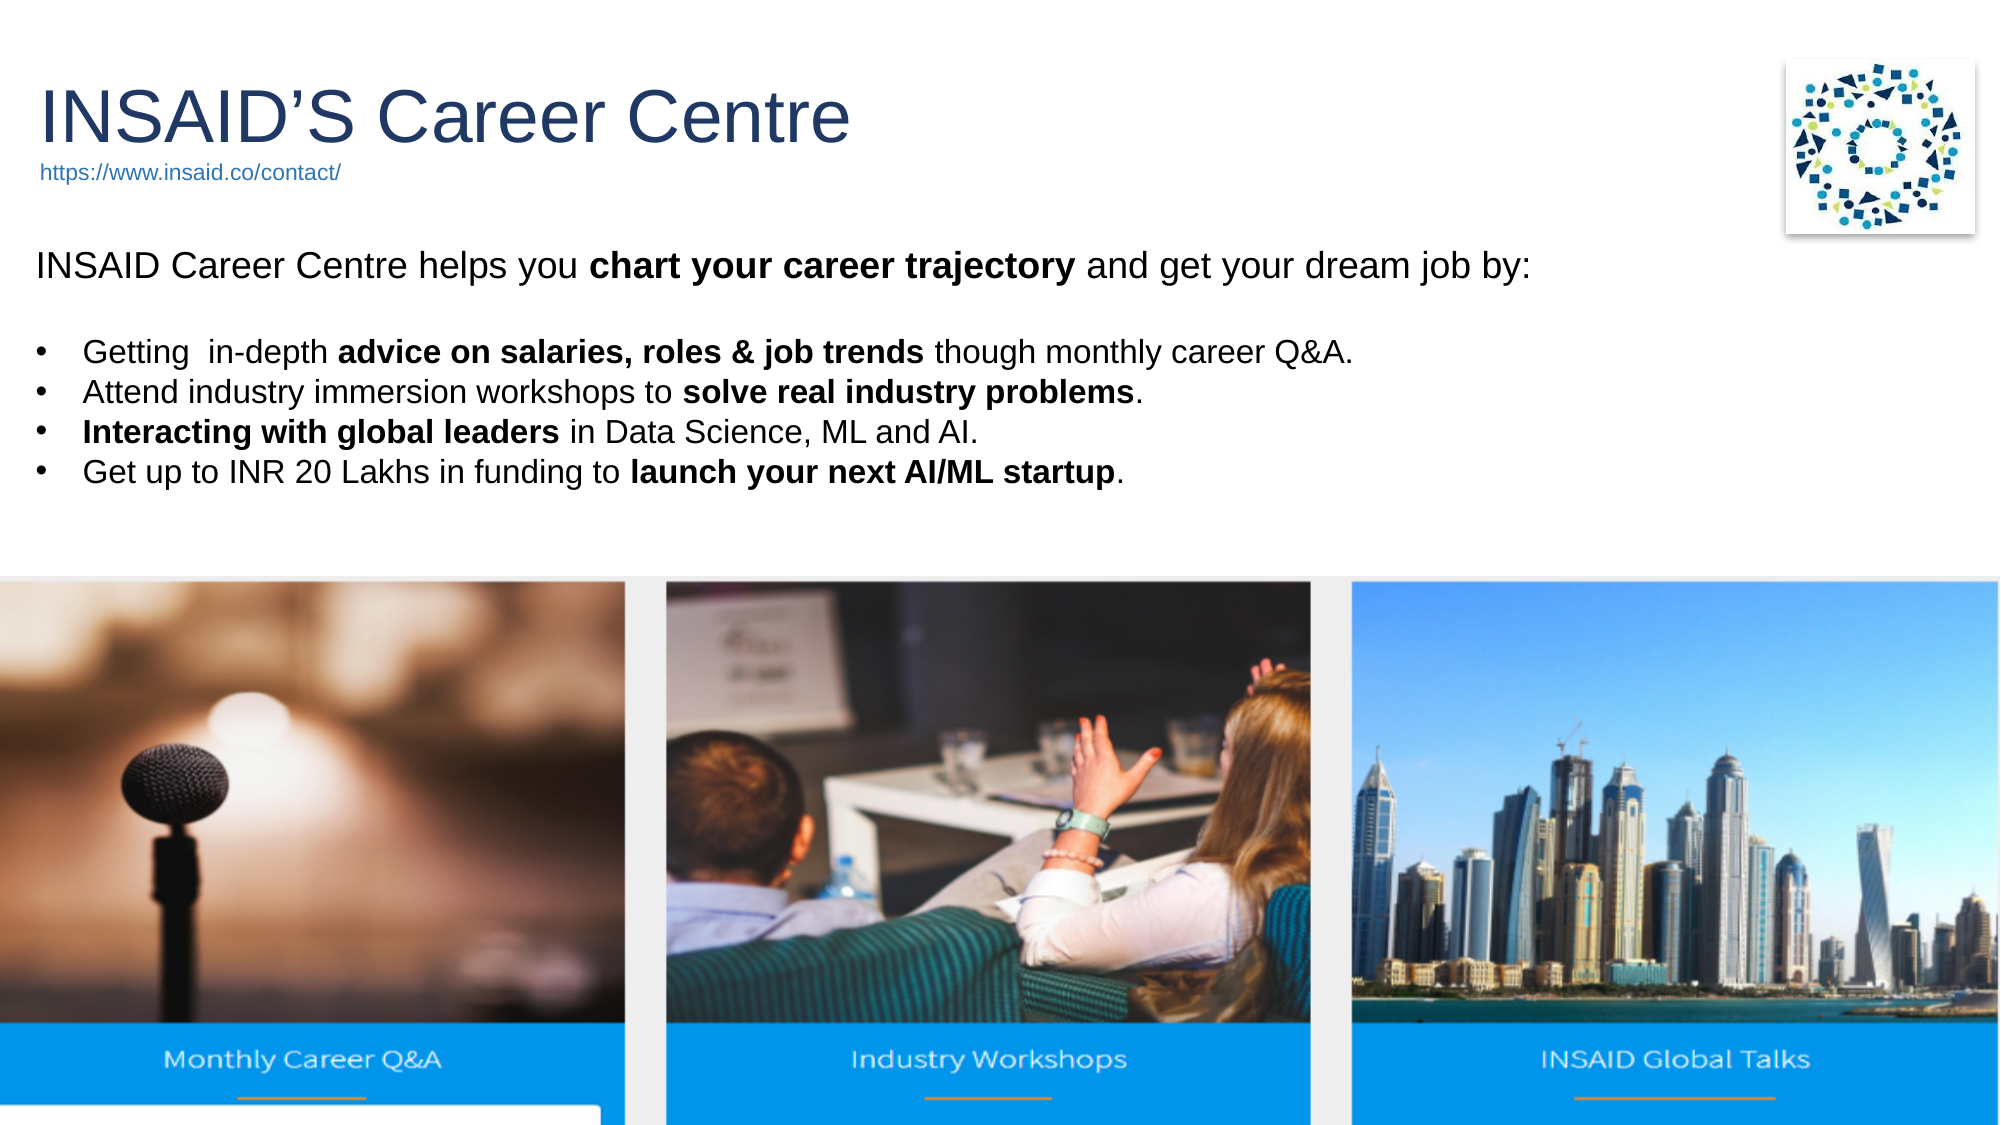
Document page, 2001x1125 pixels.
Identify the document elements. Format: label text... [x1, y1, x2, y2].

picture [1786, 59, 1975, 234]
picture [0, 576, 2000, 1125]
text_box INSAID Career Centre helps you chart your career trajectory and get your dream job by: Getting in-depth advice on salaries, roles & job trends though monthly career Q&A. Attend industry immersion workshops to solve real industry problems. Interacting with global leaders in Data Science, ML and AI. Get up to INR 20 Lakhs in funding to launch your next AI/ML startup. [20, 233, 1787, 538]
text_box INSAID’S Career Centre https://www.insaid.co/contact/ [24, 59, 868, 193]
